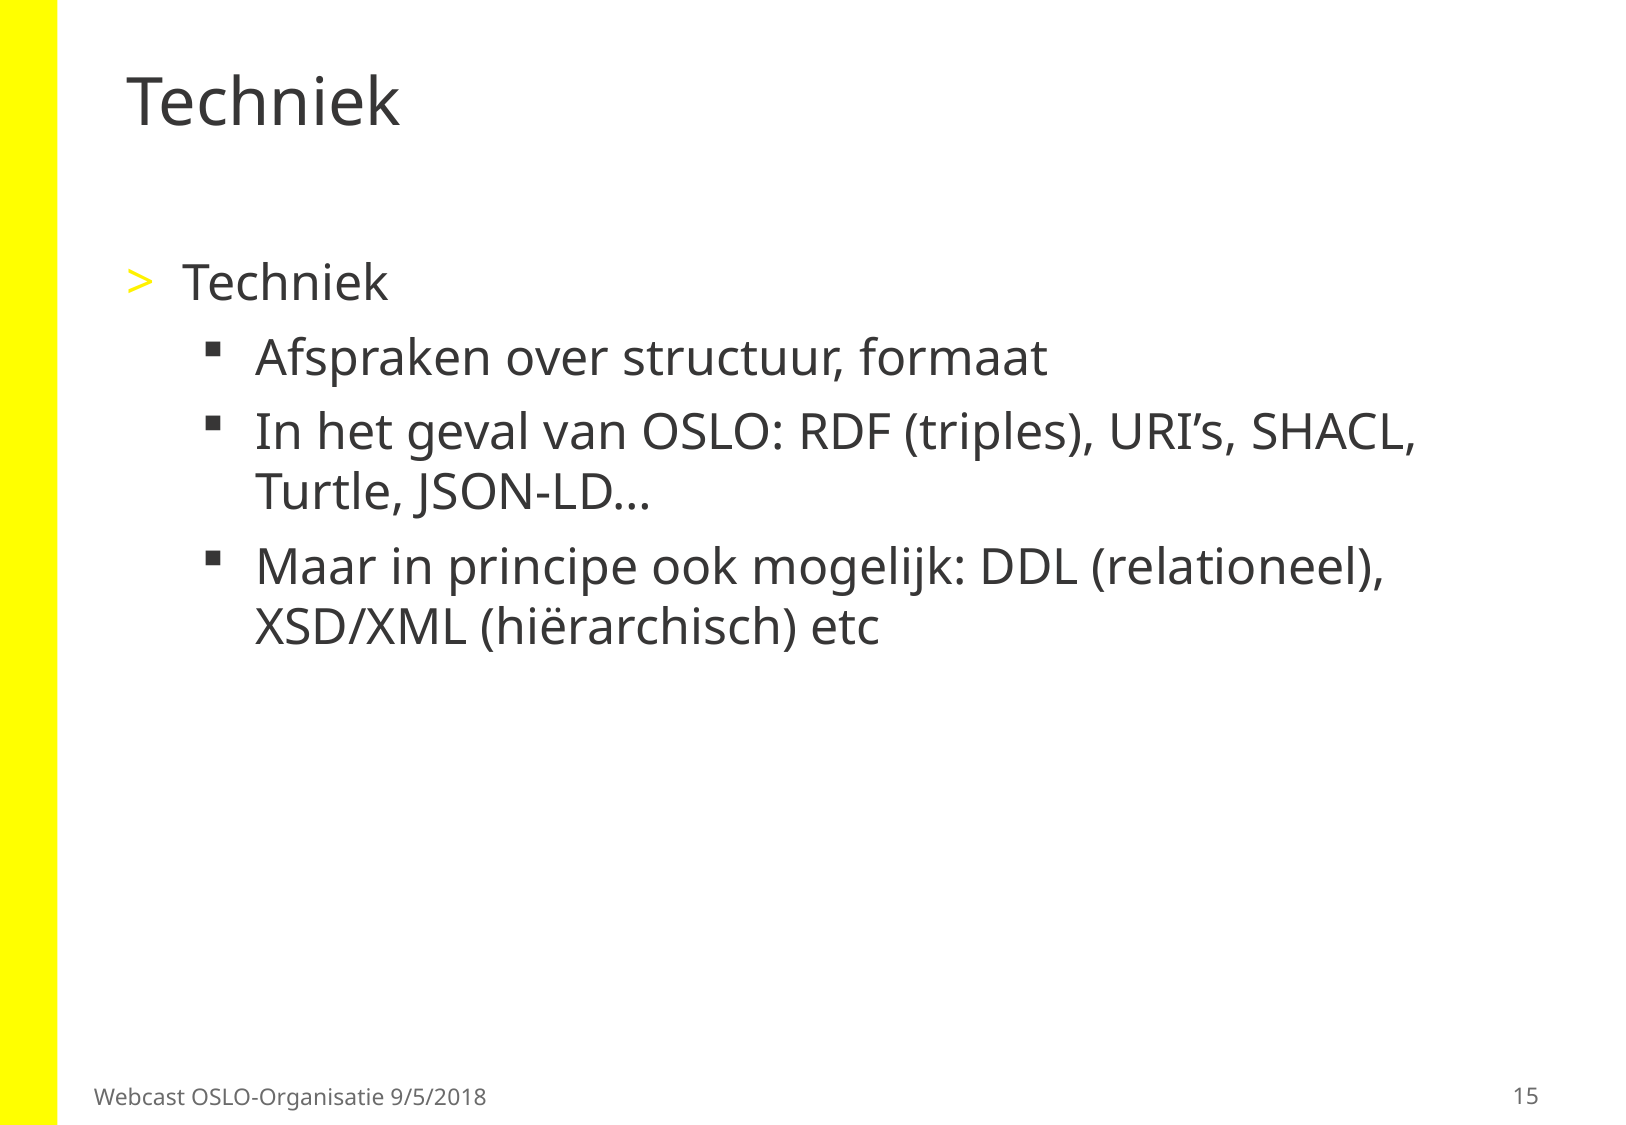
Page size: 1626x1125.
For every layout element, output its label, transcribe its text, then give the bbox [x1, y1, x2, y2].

slide_number 15 [1424, 1075, 1548, 1120]
list Techniek Afspraken over structuur, formaat In het geval van OSLO: RDF (triples), URI’s, SHACL, Turtle, JSON-LD… Maar in principe ook mogelijk: DDL (relationeel), XSD/XML (hiërarchisch) etc [111, 243, 1514, 1063]
footer Webcast OSLO-Organisatie 9/5/2018 [78, 1083, 1077, 1113]
title Techniek [111, 59, 1514, 222]
